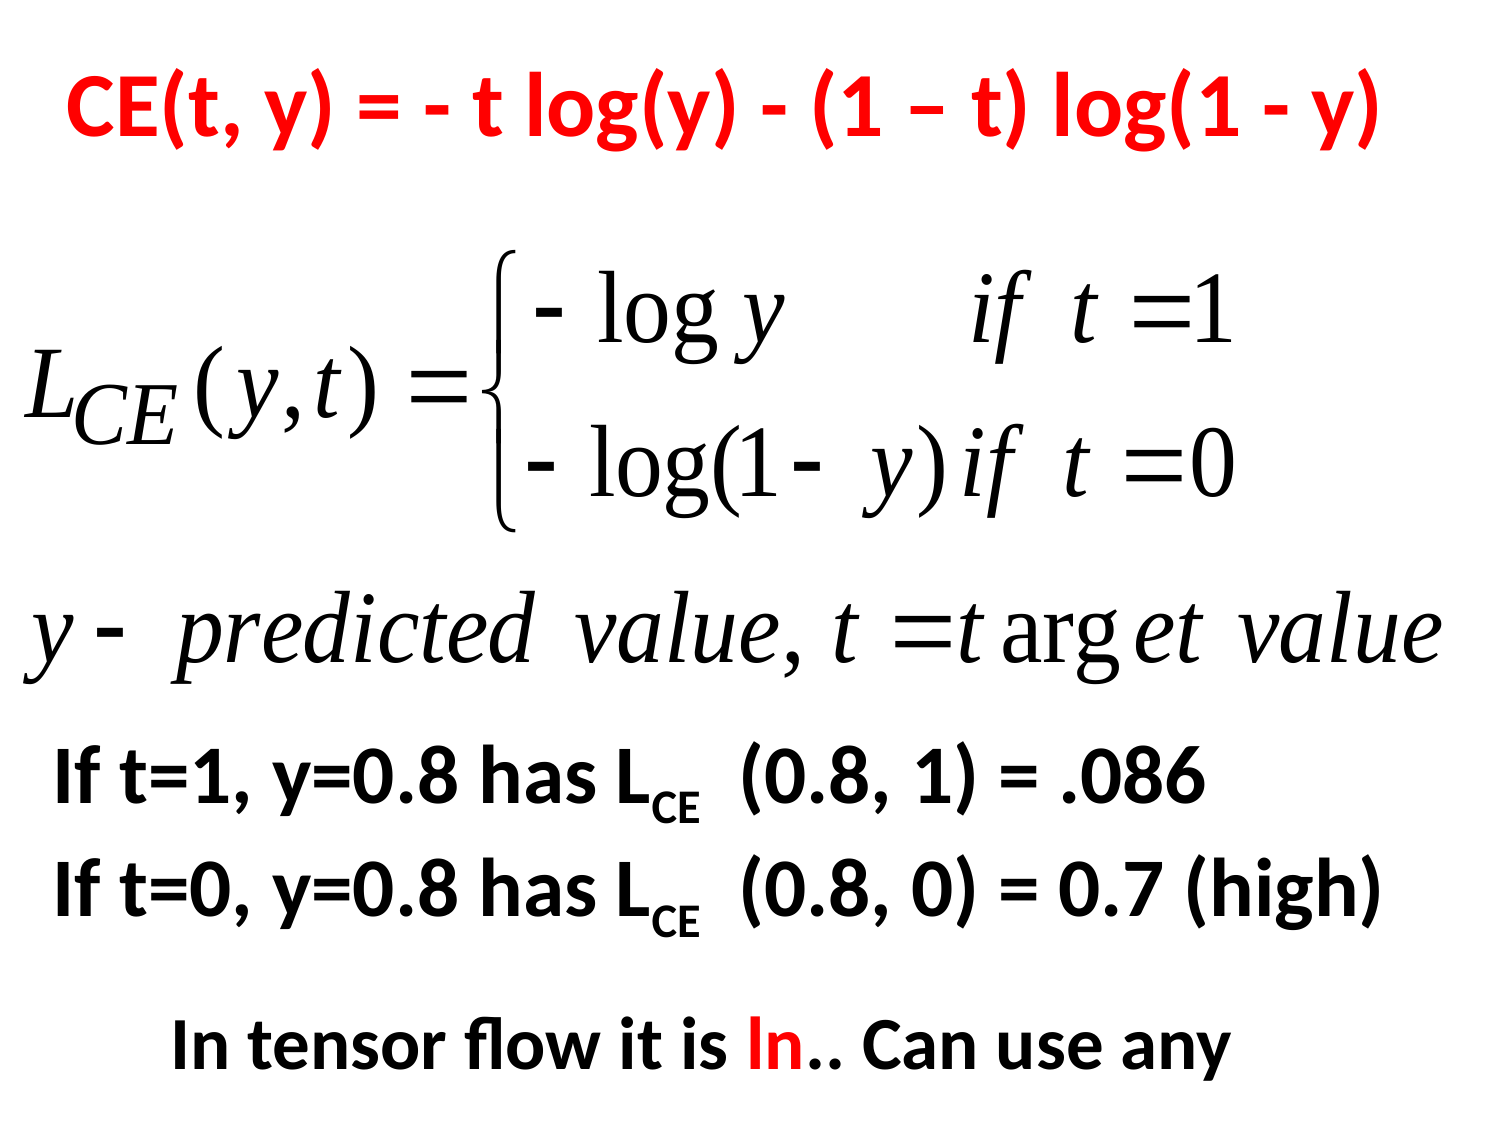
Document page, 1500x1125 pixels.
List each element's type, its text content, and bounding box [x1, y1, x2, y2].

text_box CE(t, y) = - t log(y) - (1 – t) log(1 - y) [52, 37, 1401, 163]
text_box In tensor flow it is ln.. Can use any [155, 987, 1248, 1093]
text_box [0, 224, 1470, 713]
text_box If t=1, y=0.8 has LCE (0.8, 1) = .086 If t=0, y=0.8 has LCE (0.8, 0) = 0.7 (high) [37, 722, 1463, 955]
